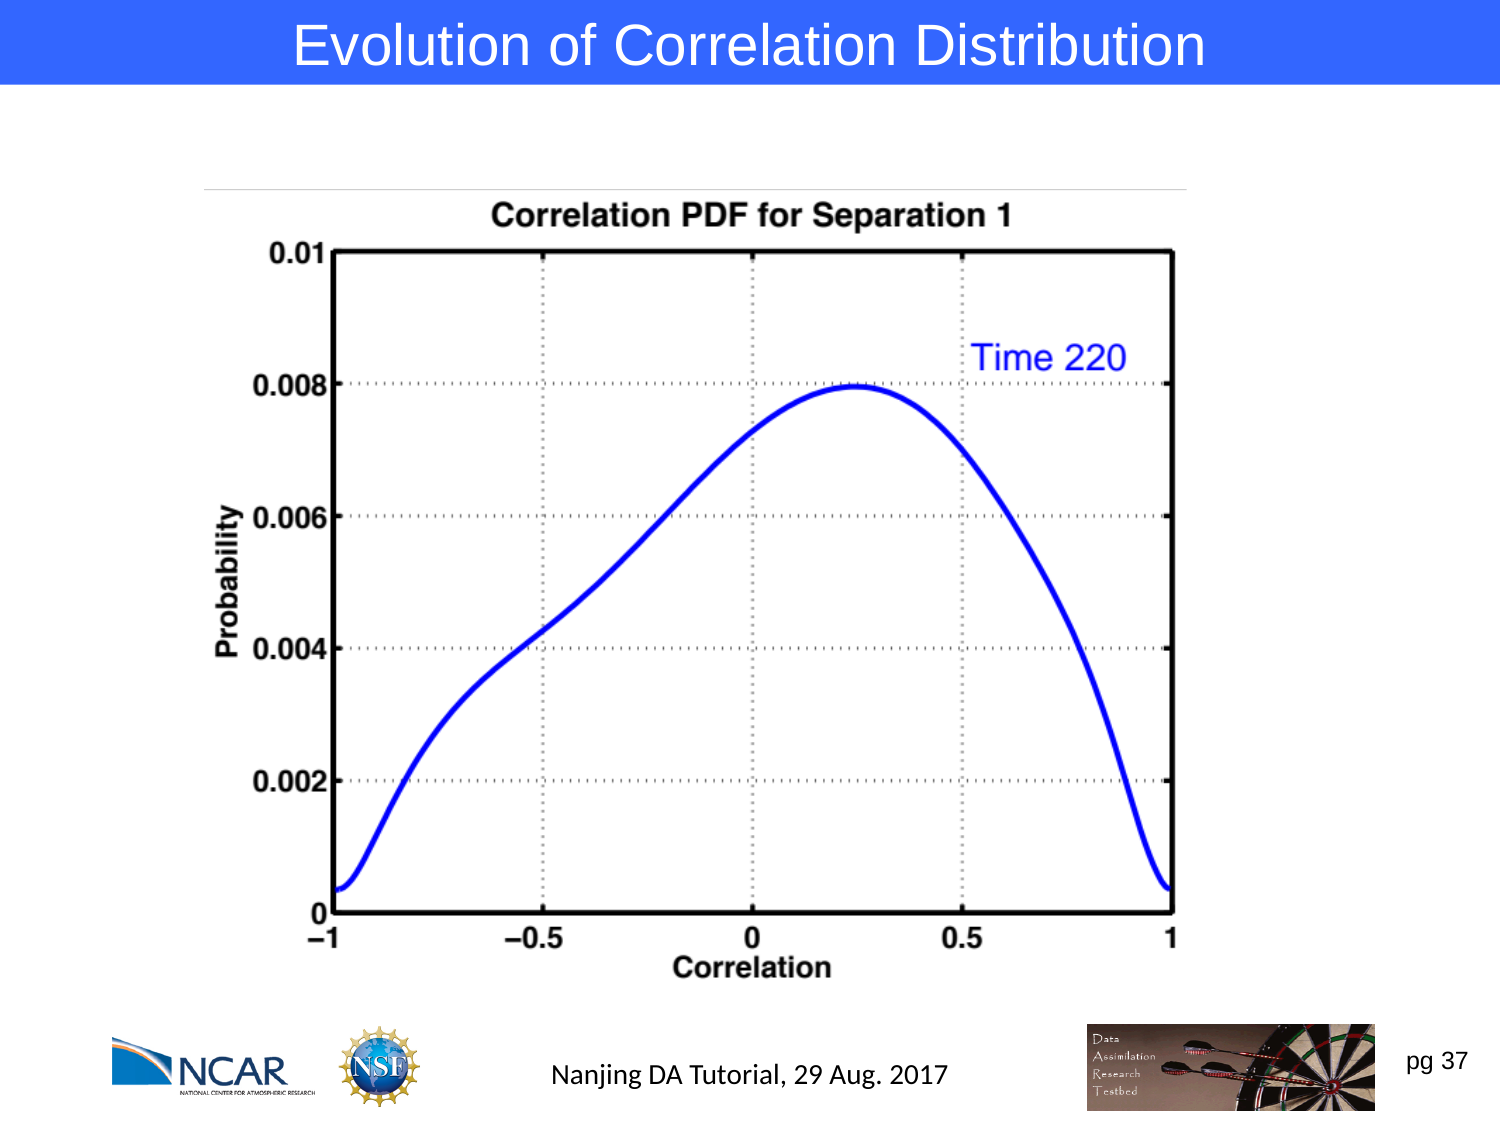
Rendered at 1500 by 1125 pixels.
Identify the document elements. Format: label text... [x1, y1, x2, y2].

picture [337, 1024, 421, 1108]
text_box Evolution of Correlation Distribution [0, 0, 1500, 85]
footer Nanjing DA Tutorial, 29 Aug. 2017 [512, 1042, 988, 1103]
picture [203, 182, 1187, 988]
picture [112, 1037, 315, 1095]
picture [1087, 1024, 1375, 1111]
